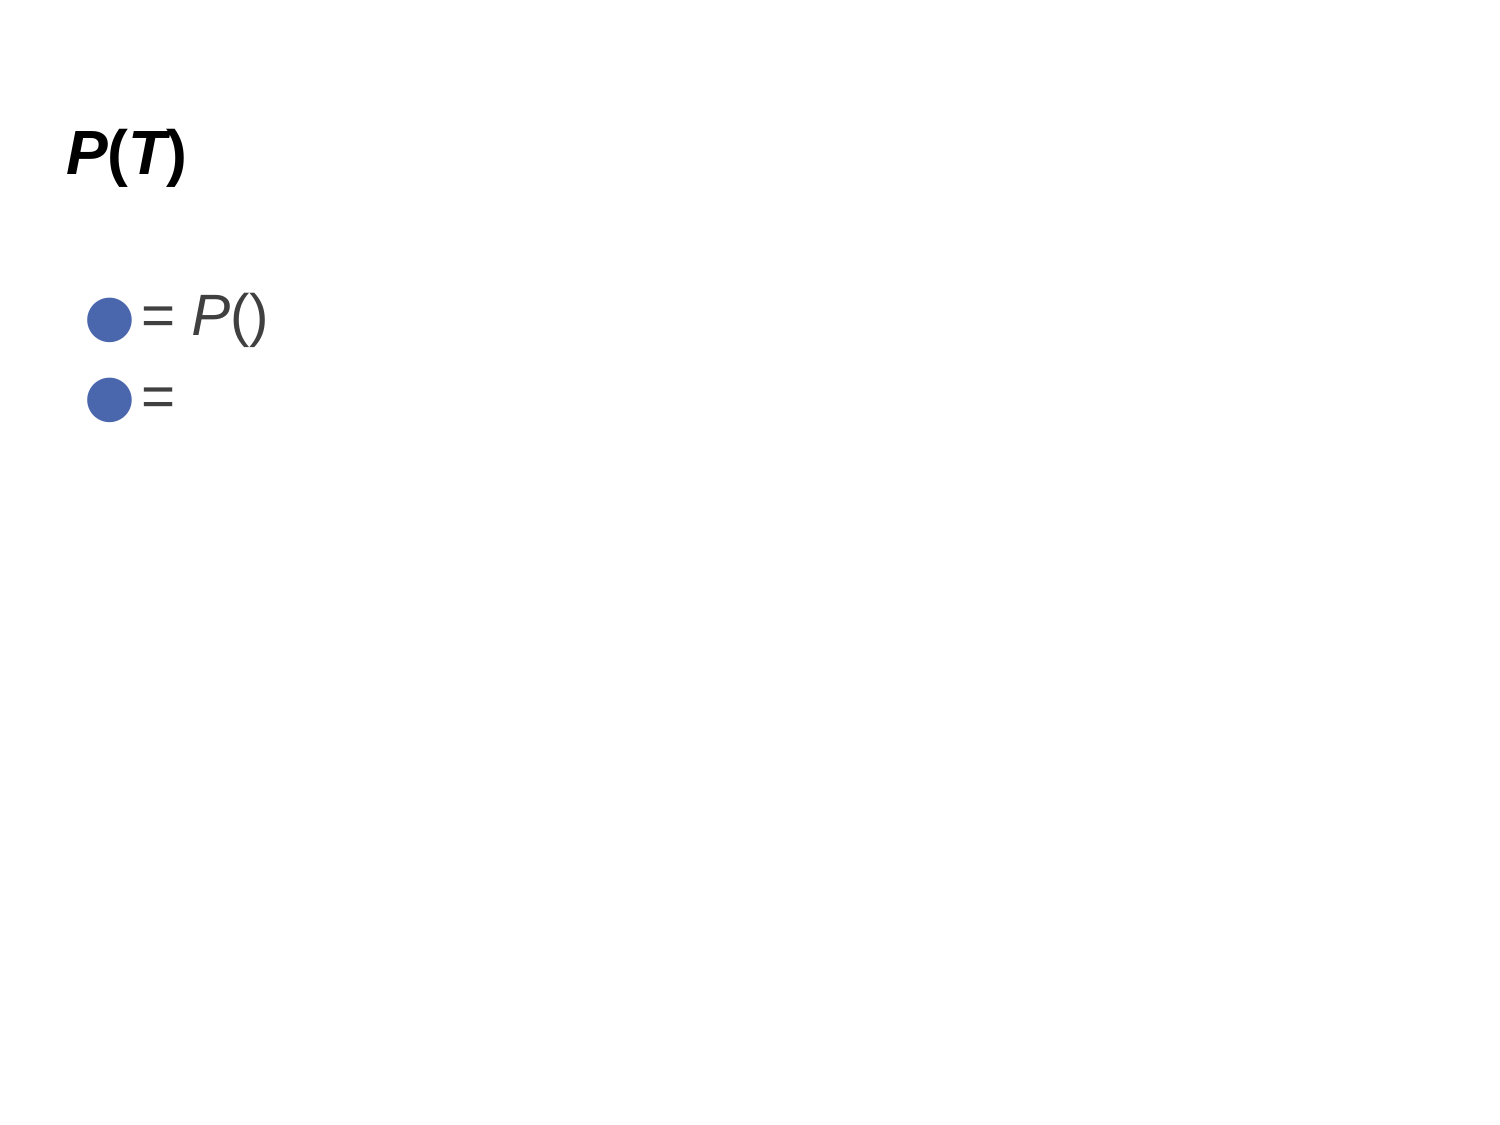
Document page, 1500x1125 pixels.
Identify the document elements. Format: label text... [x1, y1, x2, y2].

title P(T) [51, 97, 1449, 234]
